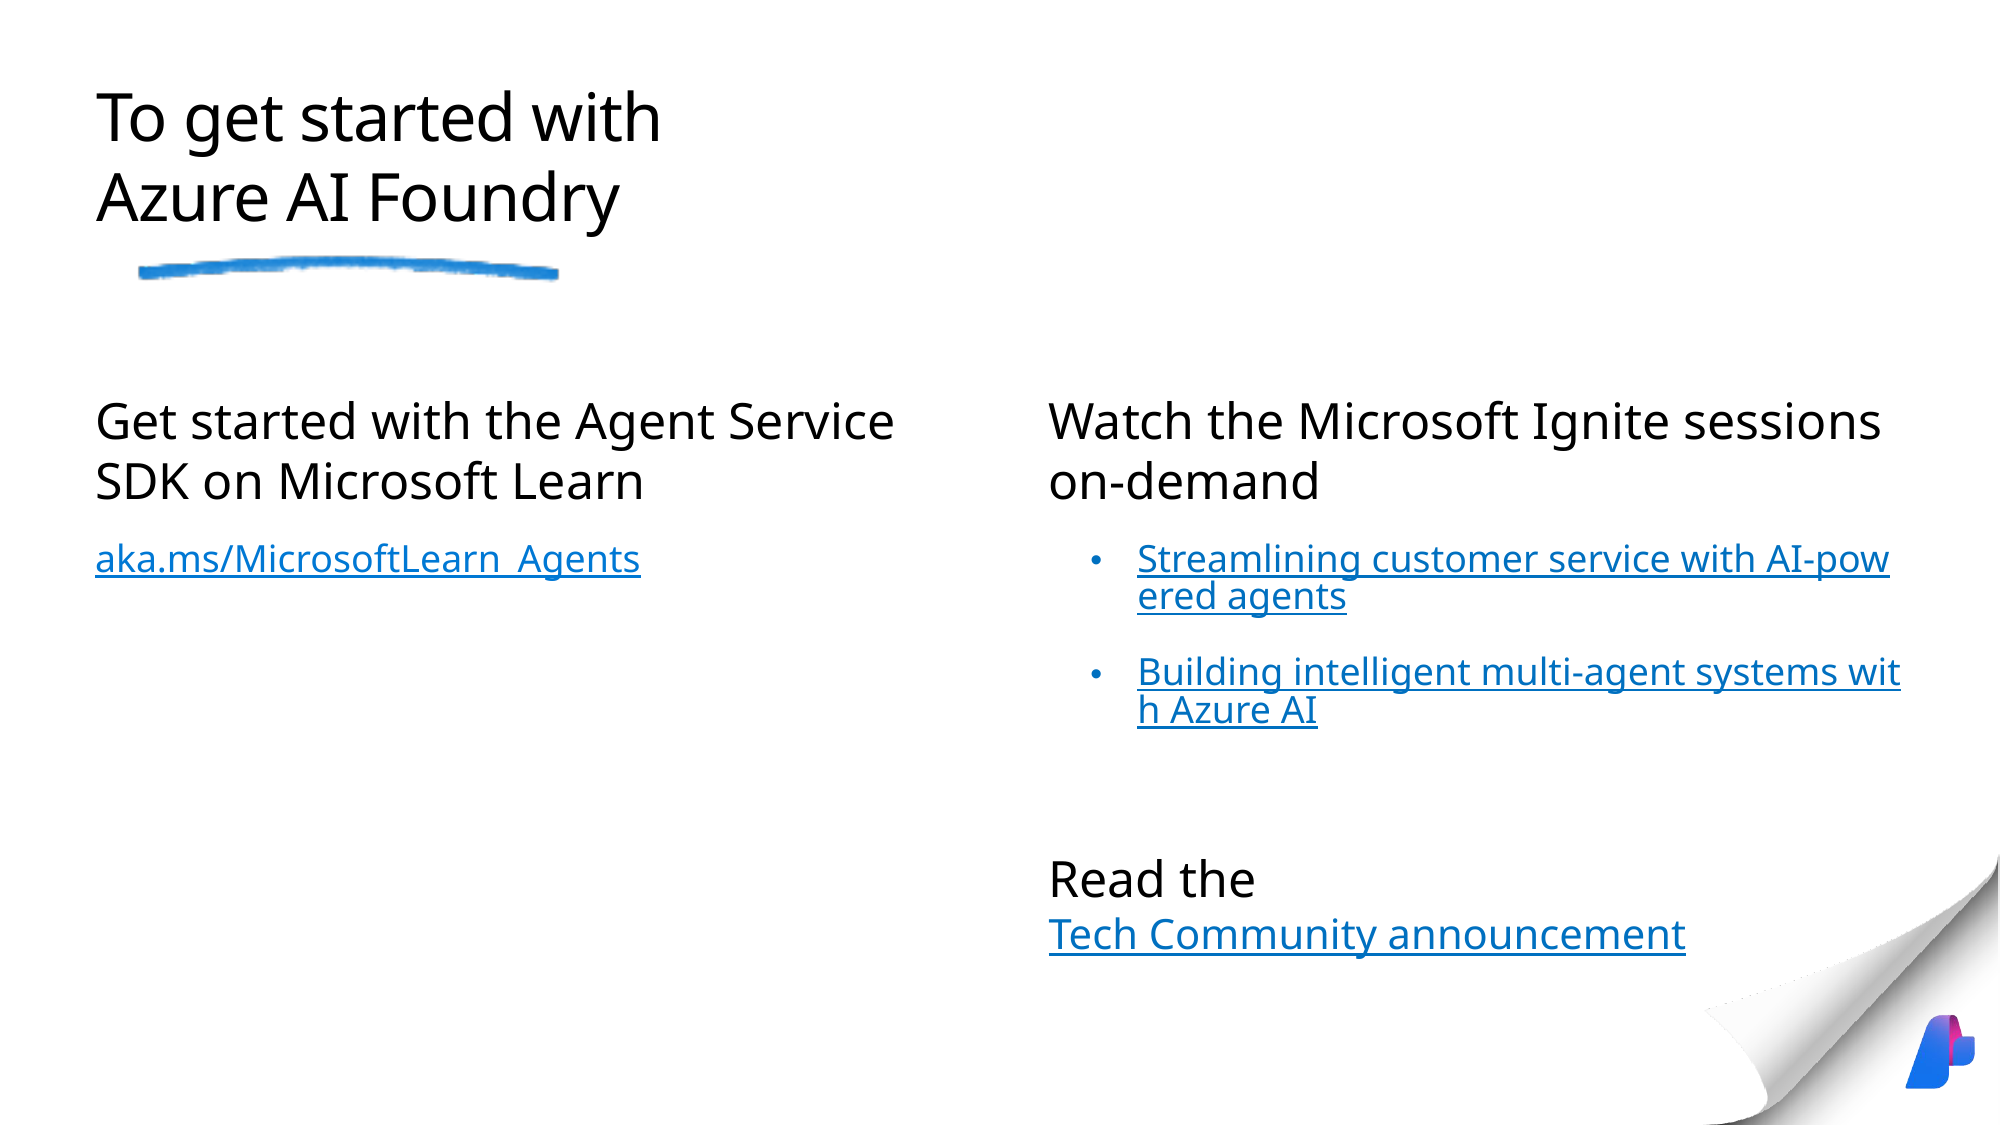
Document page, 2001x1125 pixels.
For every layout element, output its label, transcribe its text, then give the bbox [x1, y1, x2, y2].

title To get started with Azure AI Foundry [96, 75, 692, 156]
picture [1700, 854, 2000, 1125]
picture [134, 239, 566, 306]
list Get started with the Agent Service SDK on Microsoft Learn aka.ms/MicrosoftLearn_Agents [94, 389, 950, 587]
list Watch the Microsoft Ignite sessions on-demand Streamlining customer service with AI-powered agents Building intelligent multi-agent systems with Azure AI Read the Tech Community announcement [1048, 389, 1904, 915]
